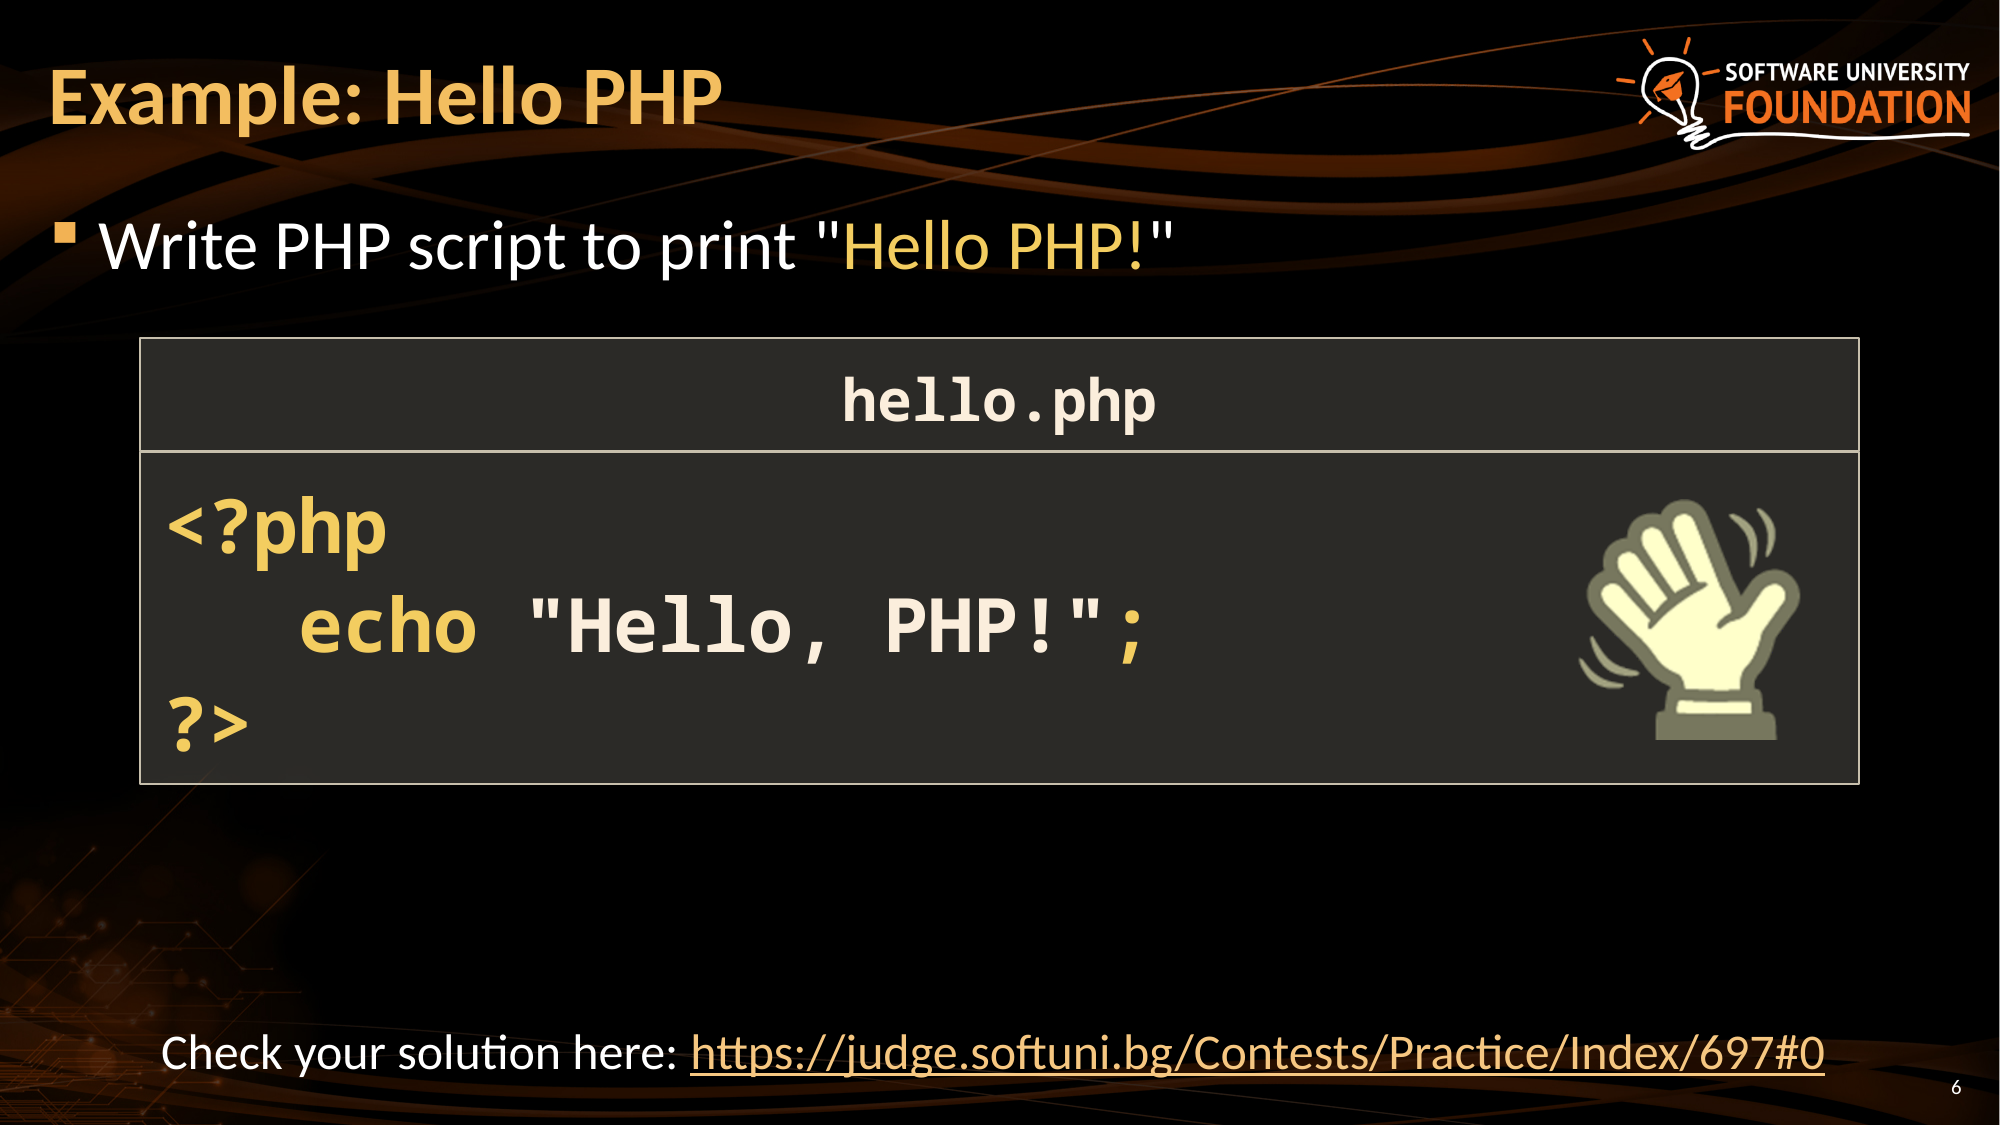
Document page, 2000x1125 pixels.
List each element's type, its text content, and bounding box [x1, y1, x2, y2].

title Example: Hello PHP [30, 6, 1602, 189]
list Write PHP script to print "Hello PHP!" [31, 188, 1968, 1103]
text_box Check your solution here: https://judge.softuni.bg/Contests/Practice/Index/697#0 [127, 1012, 1859, 1088]
picture [0, 0, 2000, 1125]
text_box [140, 338, 1860, 788]
